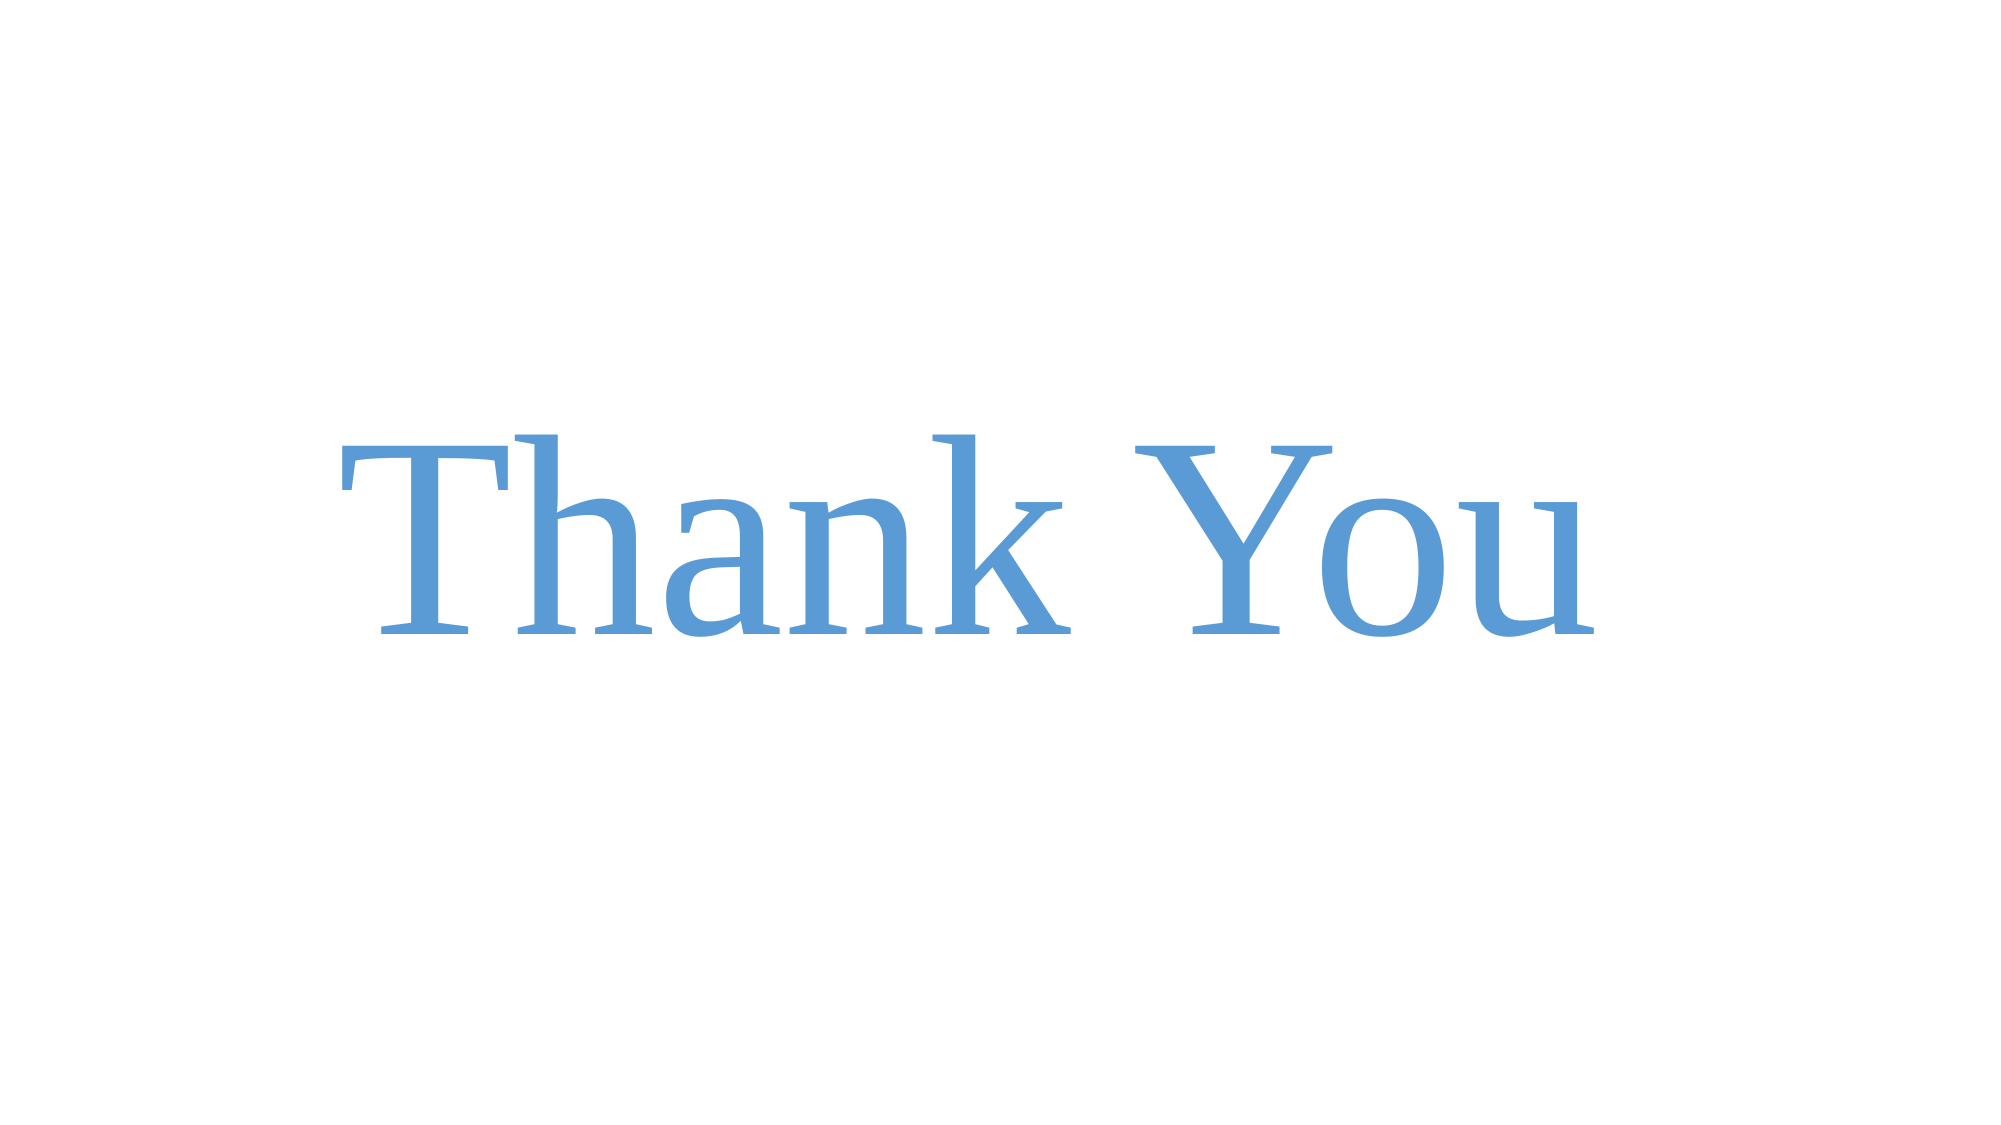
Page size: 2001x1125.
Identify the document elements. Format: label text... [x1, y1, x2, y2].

text_box Thank You [322, 339, 1615, 700]
